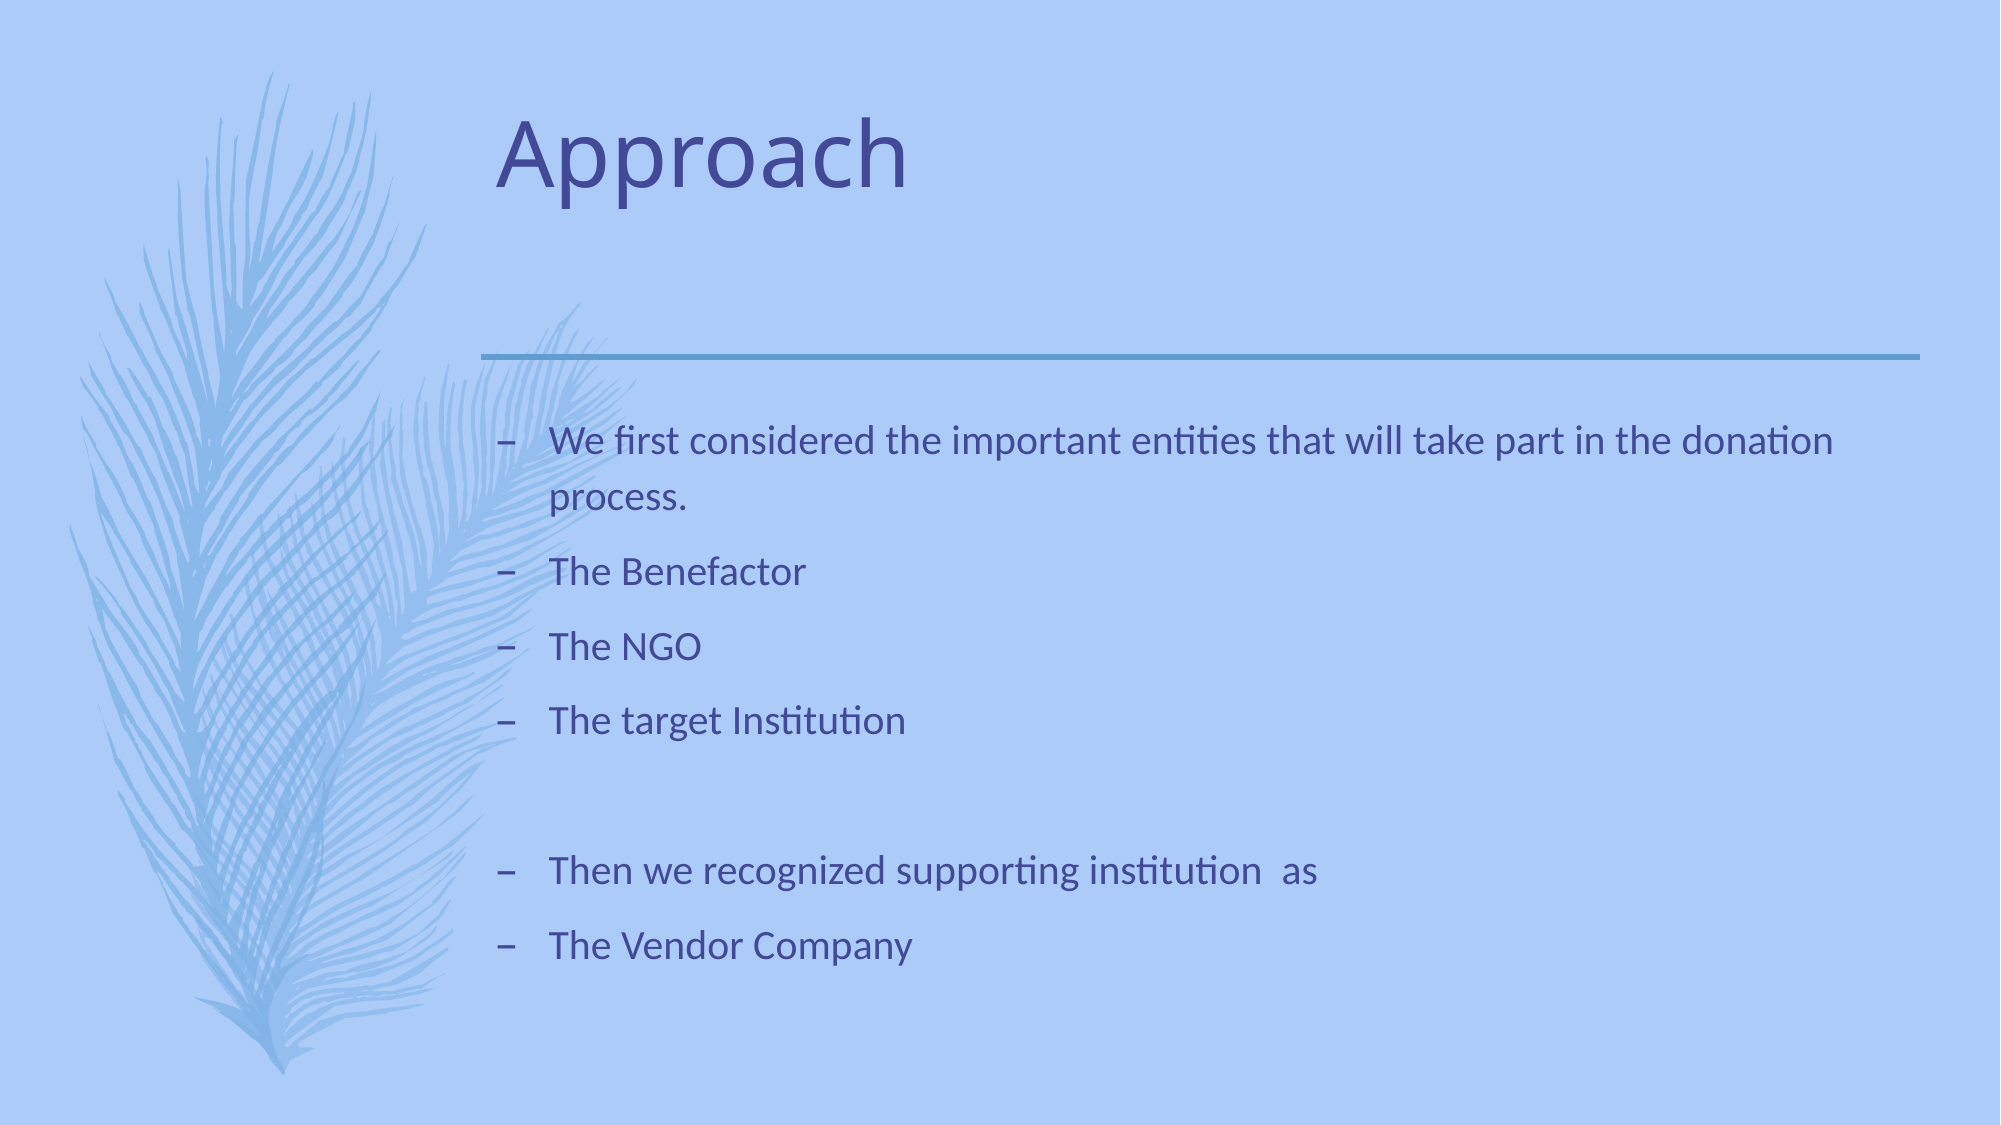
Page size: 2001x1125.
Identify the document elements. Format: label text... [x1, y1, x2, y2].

list We first considered the important entities that will take part in the donation process. The Benefactor The NGO The target Institution Then we recognized supporting institution as The Vendor Company [481, 399, 1920, 999]
title Approach [481, 93, 1920, 350]
